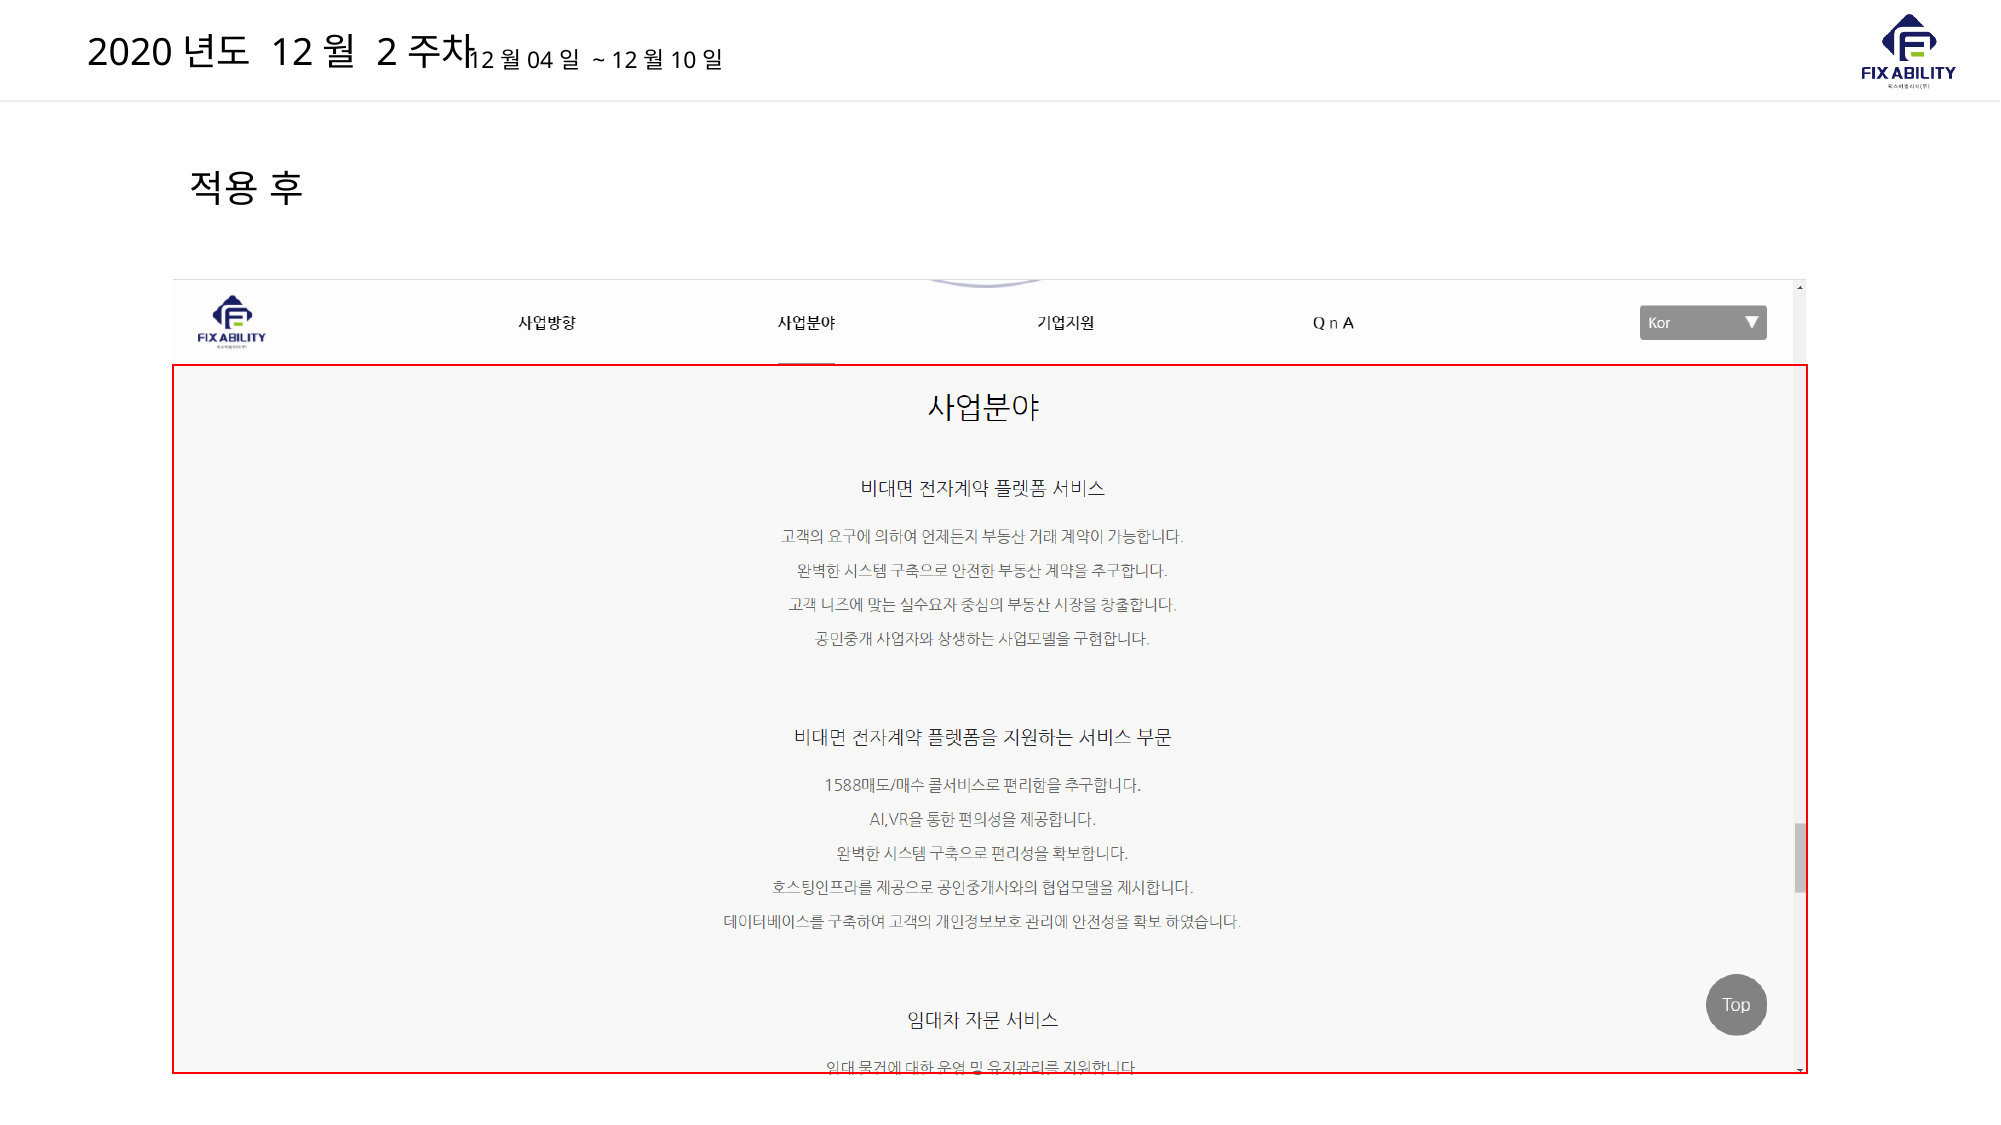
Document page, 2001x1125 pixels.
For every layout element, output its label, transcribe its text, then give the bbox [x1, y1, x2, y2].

text_box [171, 276, 1808, 1077]
text_box 적용 후 [175, 158, 319, 218]
text_box [172, 364, 1808, 1074]
picture [1816, 0, 2000, 103]
text_box 2020년도 12월 2주차 [72, 20, 502, 80]
text_box 12월04일 ~ 12월10일 [453, 37, 739, 80]
